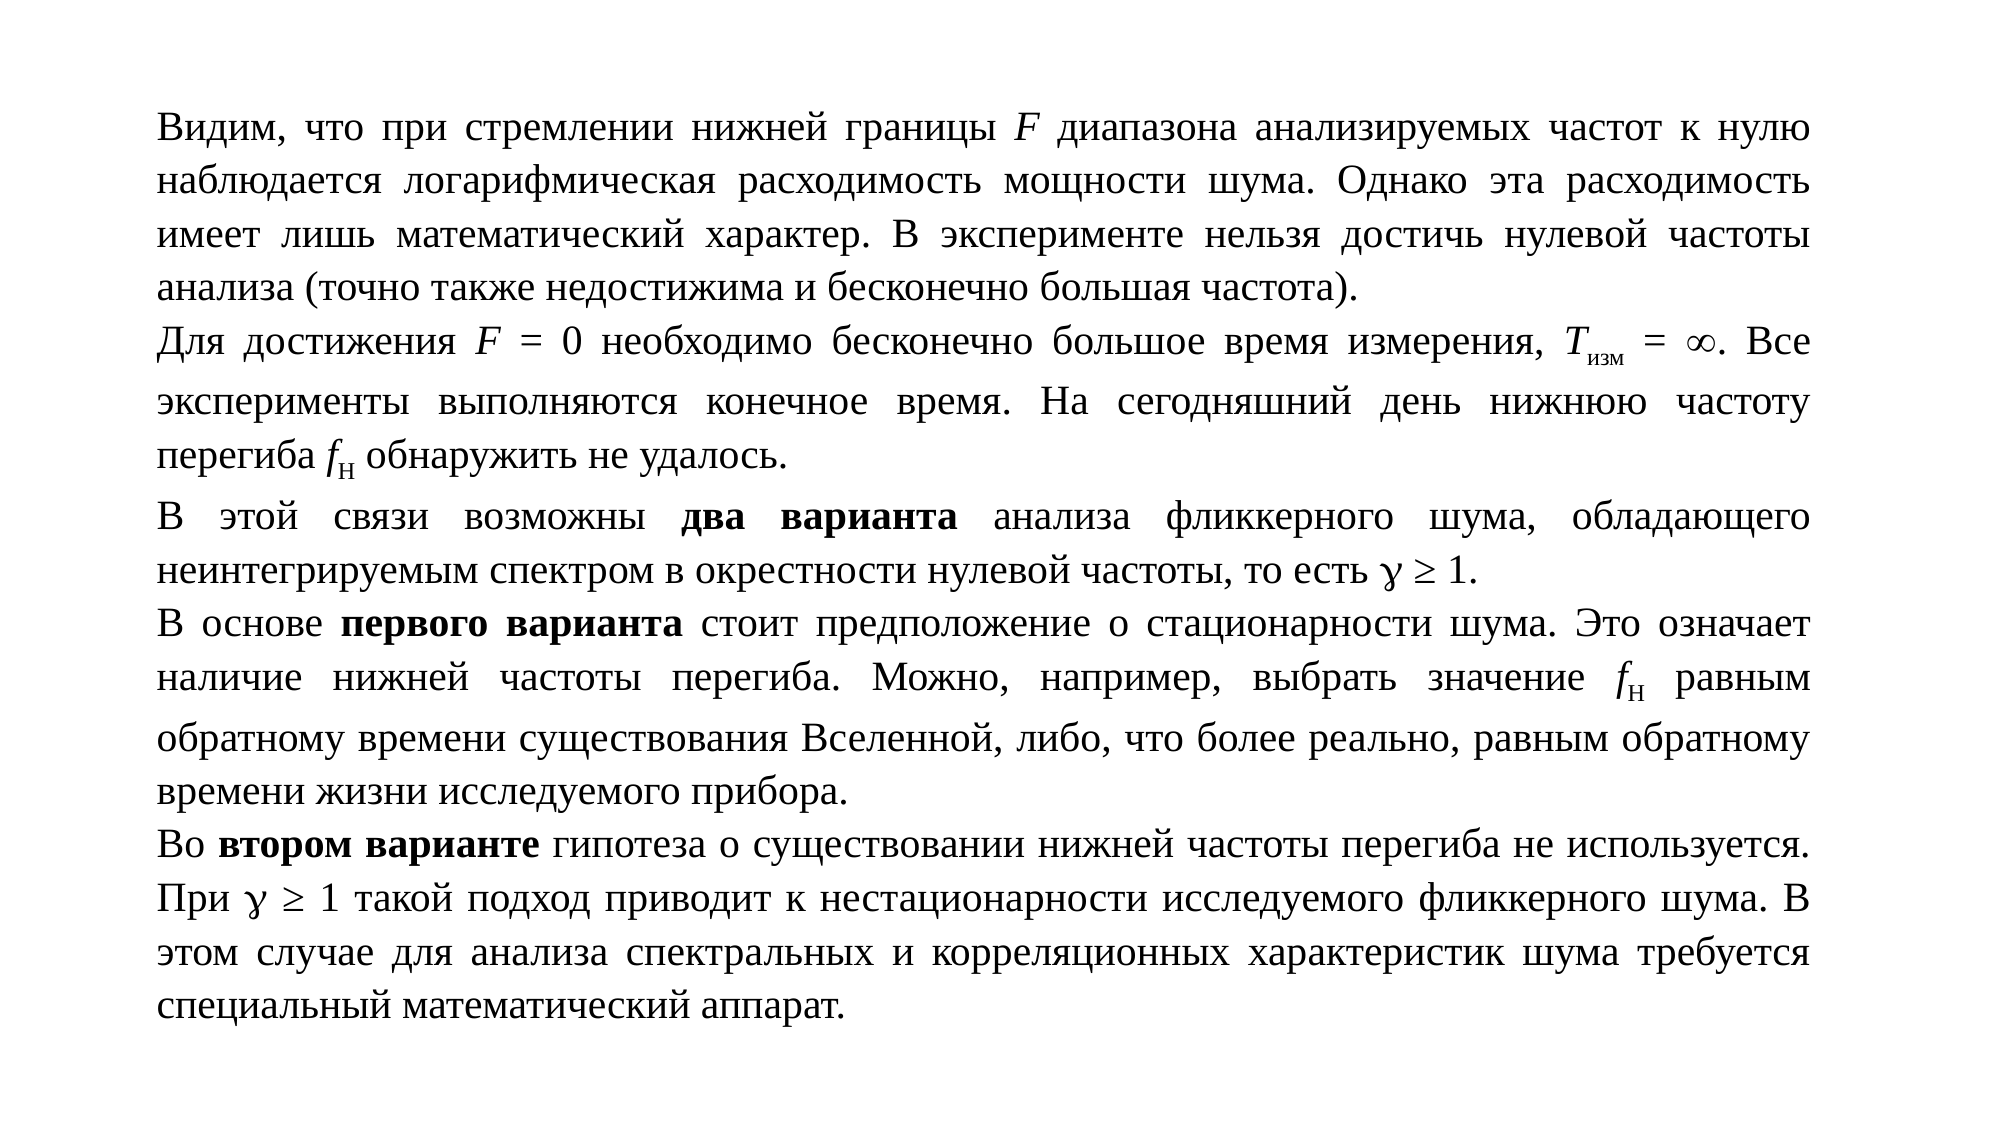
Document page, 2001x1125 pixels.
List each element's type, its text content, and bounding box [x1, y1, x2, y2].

text_box В этой связи возможны два варианта анализа фликкерного шума, обладающего неинтегрируемым спектром в окрестности нулевой частоты, то есть  ≥ 1. В основе первого варианта стоит предположение о стационарности шума. Это означает наличие нижней частоты перегиба. Можно, например, выбрать значение fН равным обратному времени существования Вселенной, либо, что более реально, равным обратному времени жизни исследуемого прибора. Во втором варианте гипотеза о существовании нижней частоты перегиба не используется. При  ≥ 1 такой подход приводит к нестационарности исследуемого фликкерного шума. В этом случае для анализа спектральных и корреляционных характеристик шума требуется специальный математический аппарат. [141, 477, 1826, 1035]
text_box Видим, что при стремлении нижней границы F диапазона анализируемых частот к нулю наблюдается логарифмическая расходимость мощности шума. Однако эта расходимость имеет лишь математический характер. В эксперименте нельзя достичь нулевой частоты анализа (точно также недостижима и бесконечно большая частота). Для достижения F = 0 необходимо бесконечно большое время измерения, Tизм = . Все эксперименты выполняются конечное время. На сегодняшний день нижнюю частоту перегиба fН обнаружить не удалось. [141, 87, 1826, 477]
